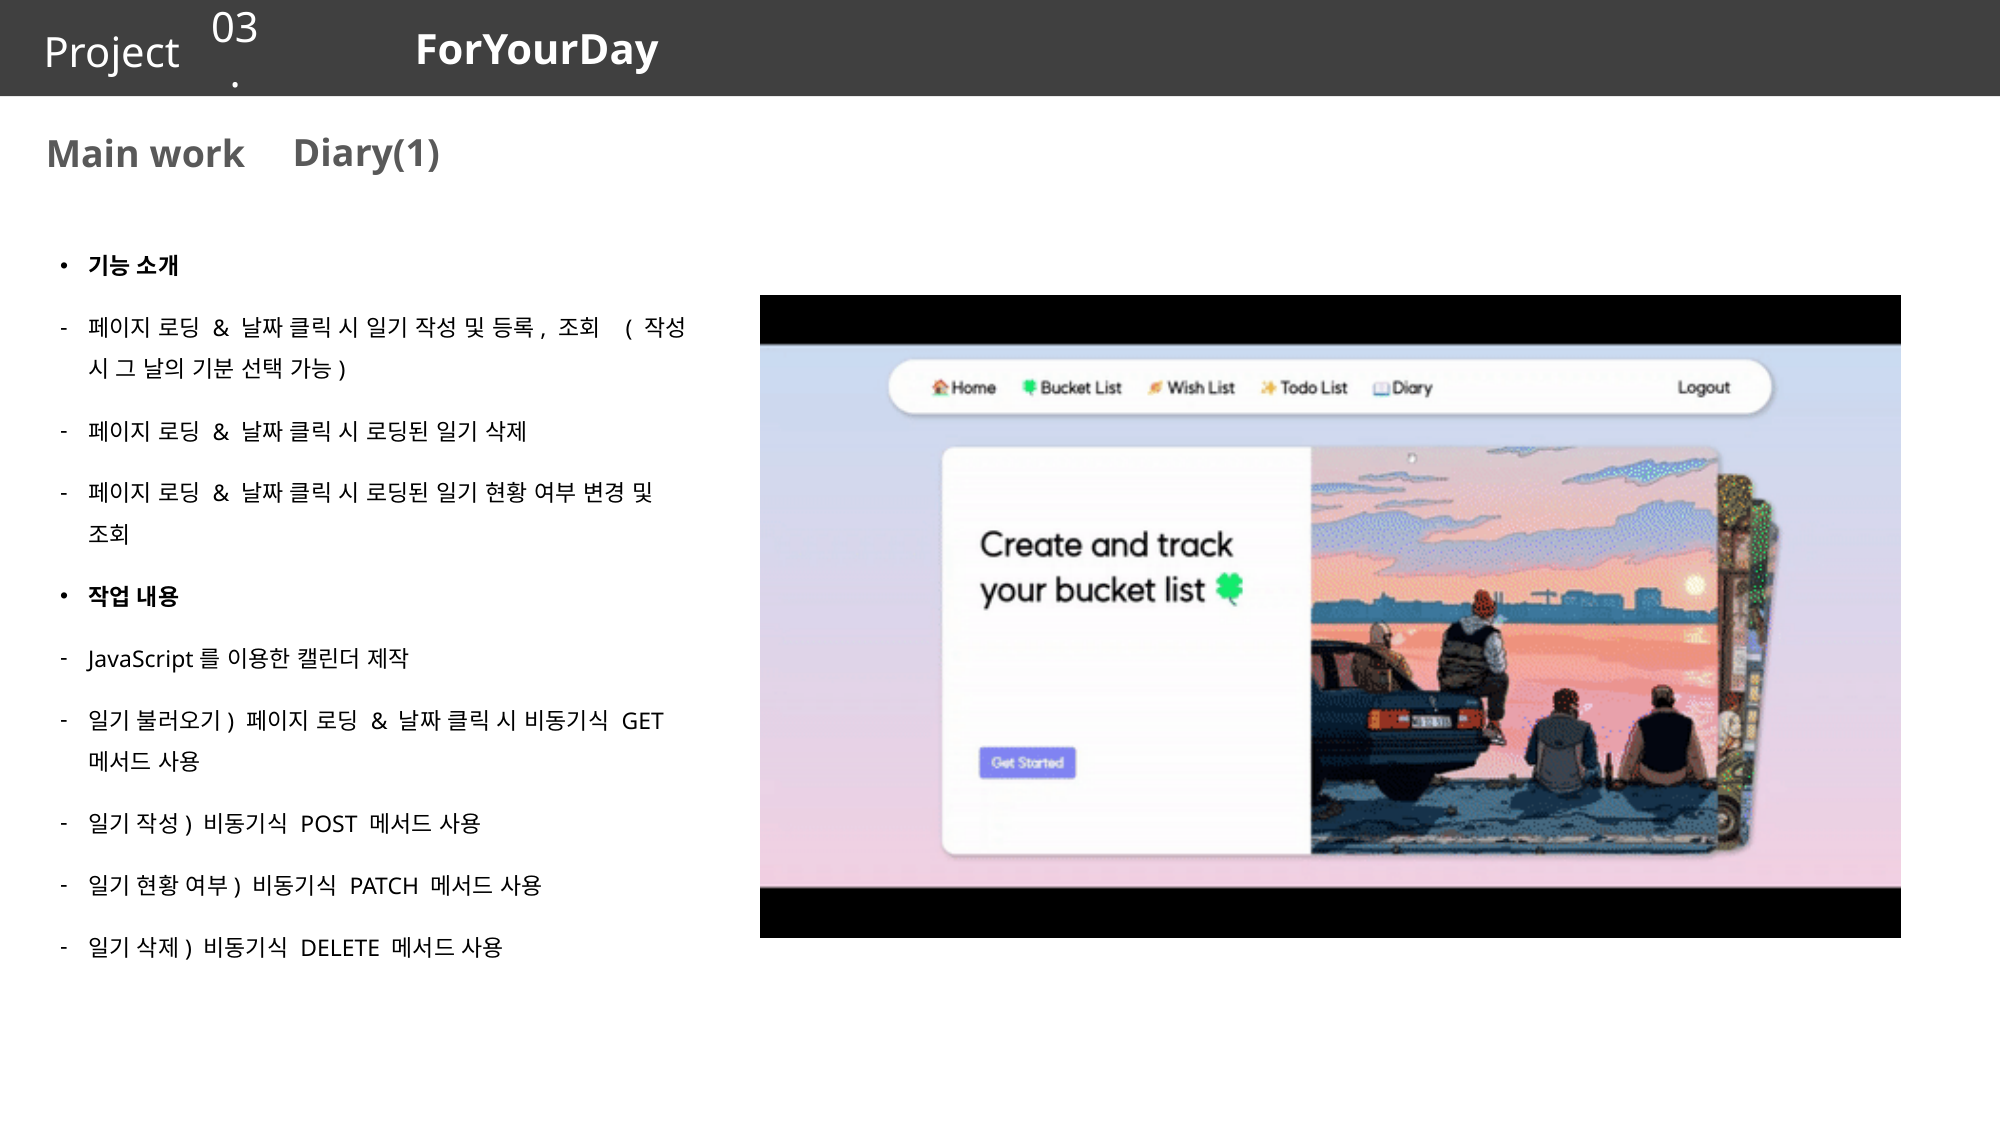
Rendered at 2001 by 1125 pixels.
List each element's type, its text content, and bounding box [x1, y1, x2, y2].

list 03. [192, 20, 278, 82]
text_box 기능 소개 페이지 로딩 & 날짜 클릭 시 일기 작성 및 등록, 조회 ( 작성 시 그 날의 기분 선택 가능) 페이지 로딩 & 날짜 클릭 시 로딩된 일기 삭제 페이지 로딩 & 날짜 클릭 시 로딩된 일기 현황 여부 변경 및 조회 작업 내용 JavaScript를 이용한 캘린더 제작 일기 불러오기) 페이지 로딩 & 날짜 클릭 시 비동기식 GET 메서드 사용 일기 작성) 비동기식 POST 메서드 사용 일기 현황 여부) 비동기식 PATCH 메서드 사용 일기 삭제) 비동기식 DELETE 메서드 사용 [45, 230, 703, 1051]
list ForYourDay [399, 20, 1707, 82]
picture [760, 295, 1902, 938]
list Diary(1) [277, 126, 1856, 183]
